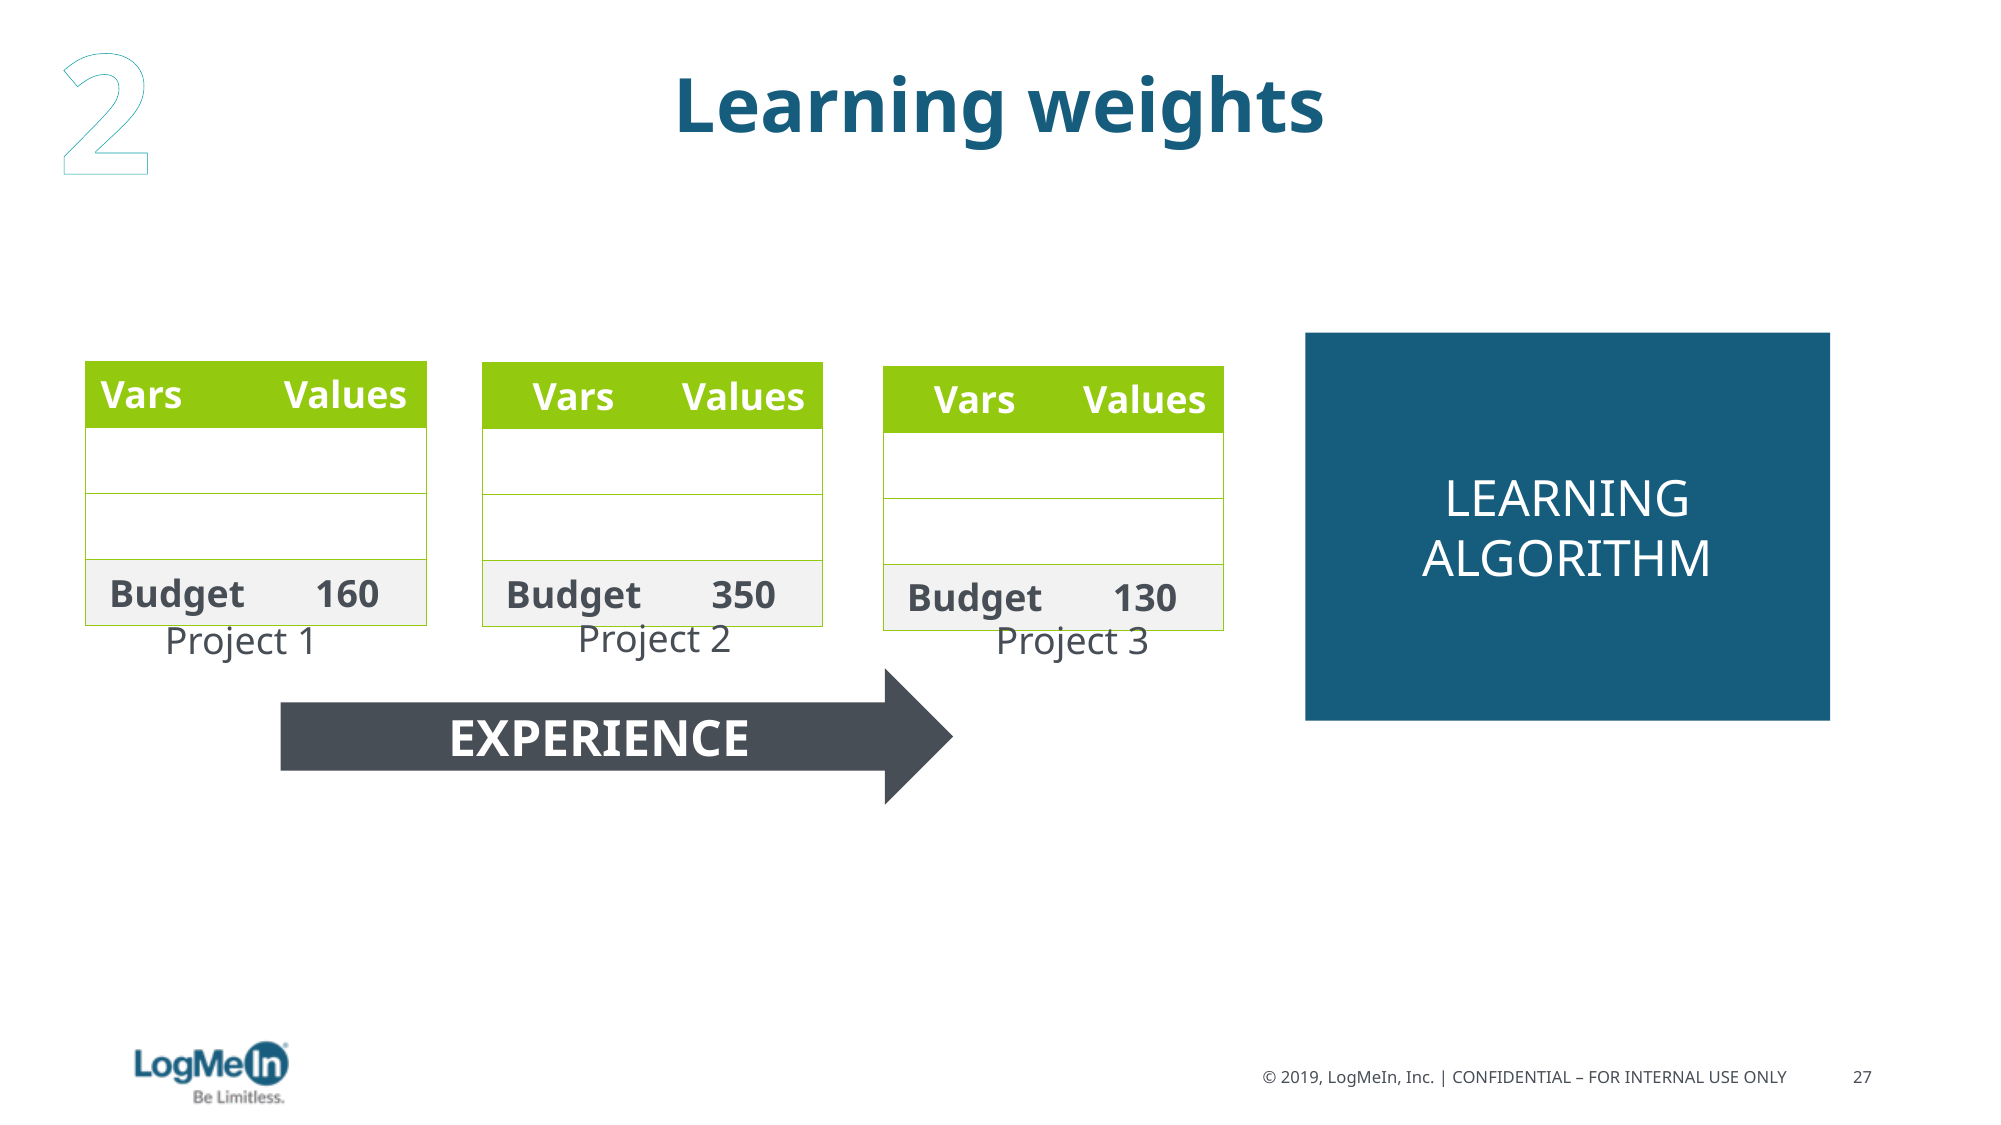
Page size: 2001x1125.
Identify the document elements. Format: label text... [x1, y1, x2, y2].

text_box EXPERIENCE [280, 668, 954, 805]
table_header Vars [483, 363, 665, 428]
table_cell [884, 433, 1066, 498]
table_cell [86, 494, 269, 559]
table_cell [483, 495, 665, 560]
picture [125, 1037, 300, 1108]
table_cell 160 [269, 560, 426, 609]
table_header Values [665, 363, 822, 428]
table_cell [483, 429, 665, 494]
table_cell [1066, 499, 1223, 564]
text_box Project 1 [150, 609, 458, 669]
table_cell 350 [665, 561, 822, 607]
table_cell [665, 429, 822, 494]
table_cell Budget [86, 560, 269, 625]
table_header Values [269, 362, 426, 427]
text_box 2 [42, 0, 167, 215]
table_header Vars [884, 367, 1066, 432]
text_box Project 2 [563, 607, 871, 668]
table_cell [269, 494, 426, 559]
text_box Project 3 [980, 609, 1289, 669]
table_cell [86, 428, 269, 493]
table_cell 130 [1066, 565, 1223, 609]
table_header Vars [86, 362, 269, 427]
table_header Values [1066, 367, 1223, 432]
table_cell [884, 499, 1066, 564]
table_cell [269, 428, 426, 493]
table_cell Budget [884, 565, 1066, 630]
table_cell Budget [483, 561, 665, 626]
text_box LEARNING ALGORITHM [1304, 332, 1831, 722]
title Learning weights [137, 59, 1863, 254]
table_cell [665, 495, 822, 560]
table_cell [1066, 433, 1223, 498]
